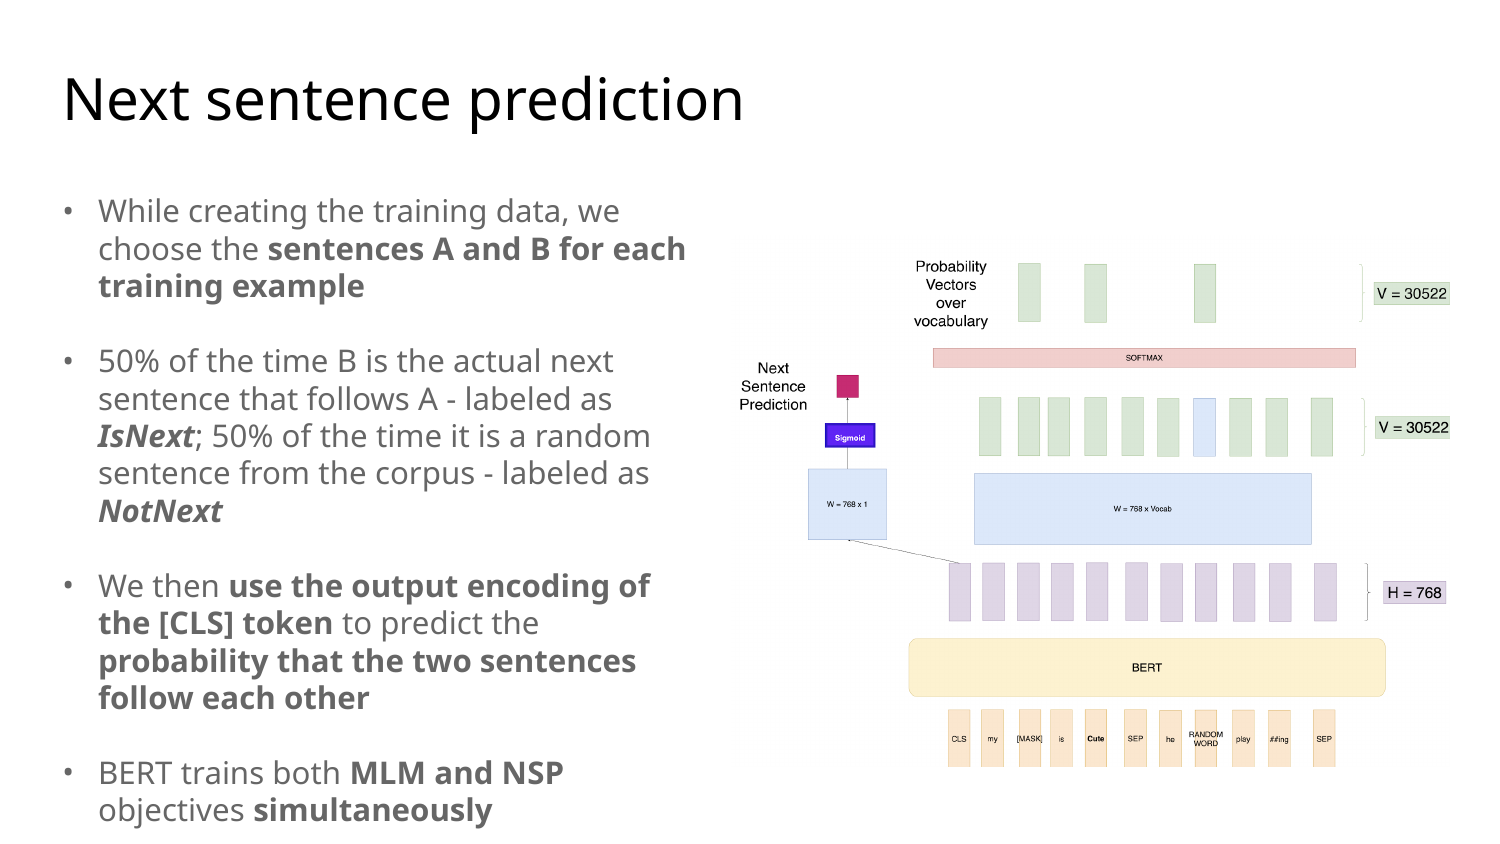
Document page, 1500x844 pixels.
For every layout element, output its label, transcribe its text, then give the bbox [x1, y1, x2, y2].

text_box While creating the training data, we choose the sentences A and B for each training example 50% of the time B is the actual next sentence that follows A - labeled as IsNext; 50% of the time it is a random sentence from the corpus - labeled as NotNext We then use the output encoding of the [CLS] token to predict the probability that the two sentences follow each other BERT trains both MLM and NSP objectives simultaneously [51, 185, 721, 834]
title Next sentence prediction [51, 40, 1022, 163]
picture [731, 235, 1450, 767]
